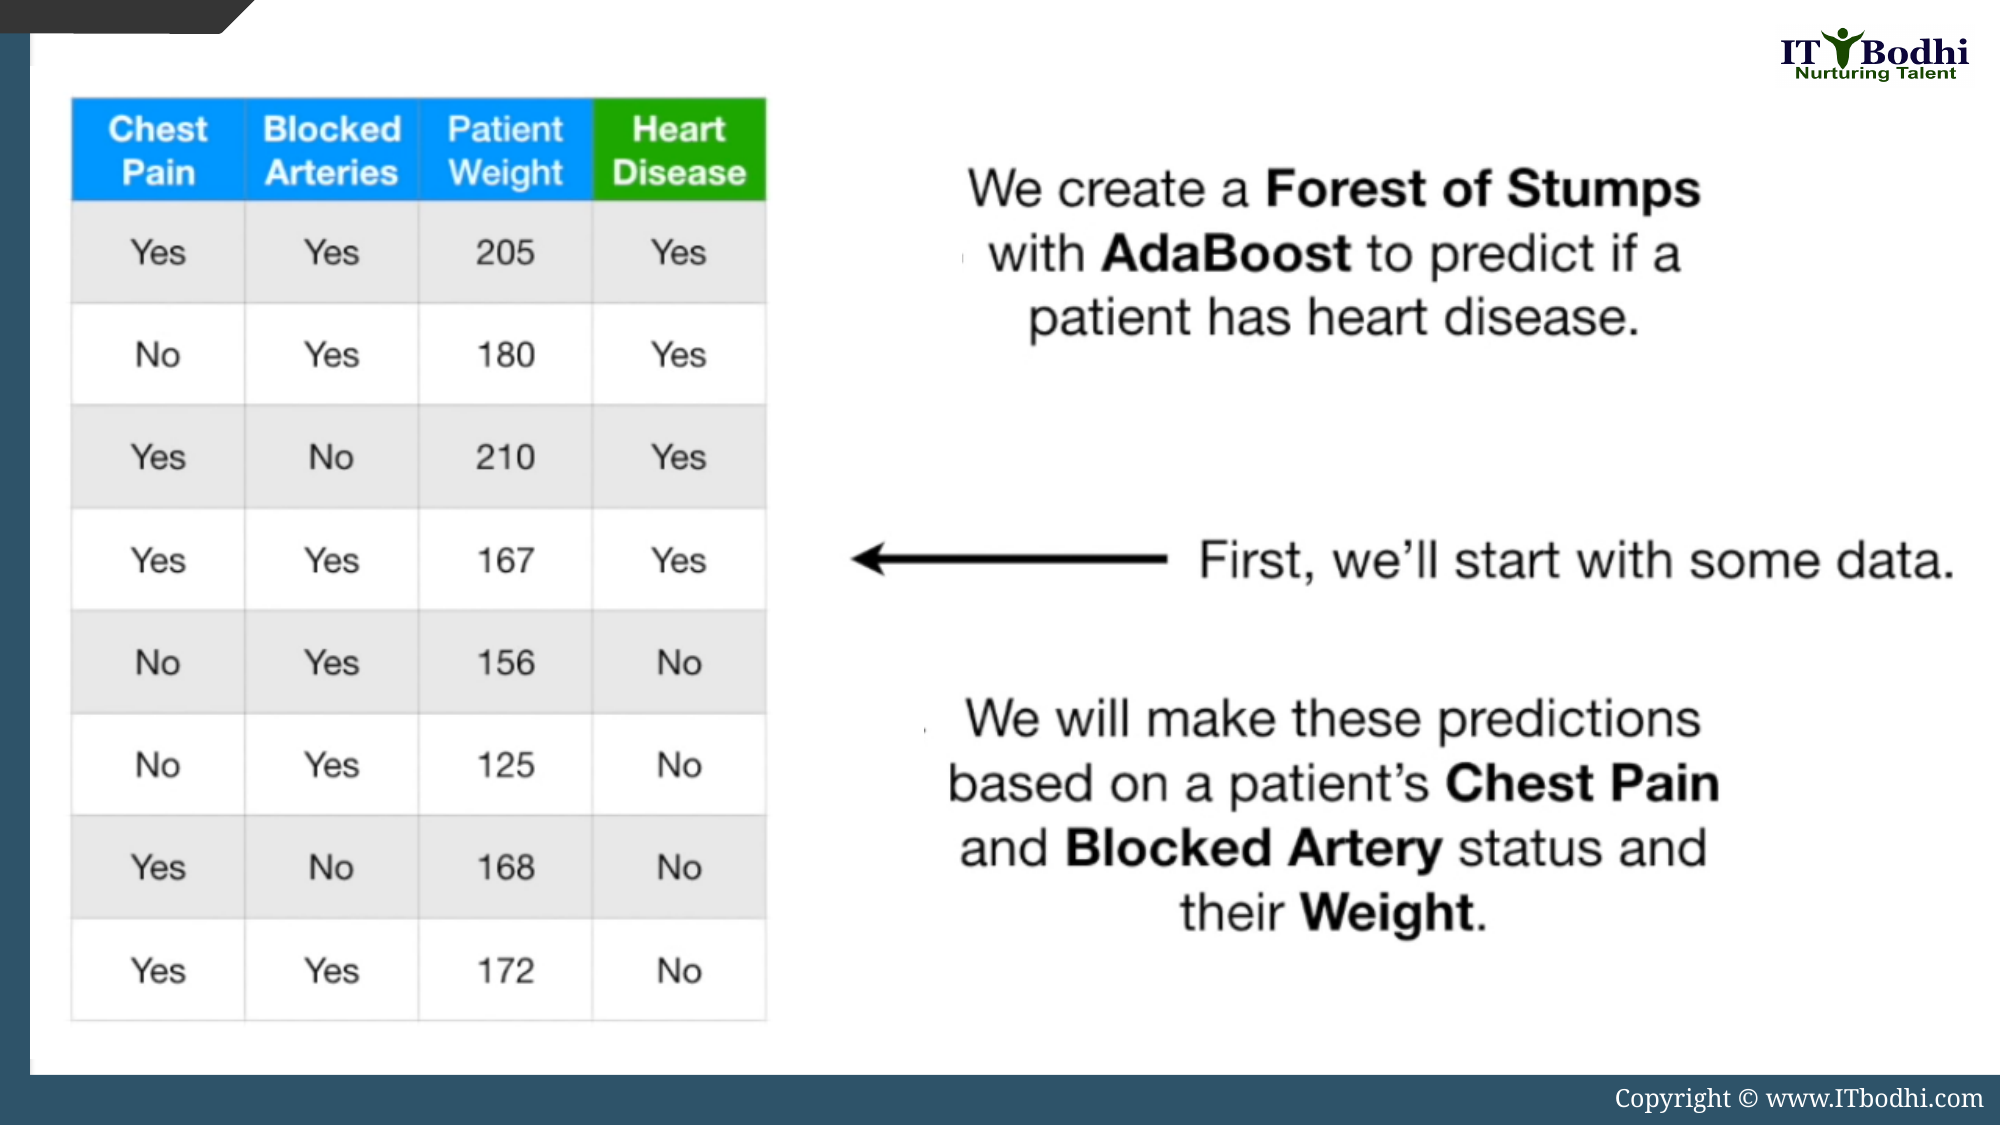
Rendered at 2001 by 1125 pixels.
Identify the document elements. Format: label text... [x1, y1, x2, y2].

text_box Copyright © www.ITbodhi.com [24, 1074, 2000, 1125]
picture [30, 24, 1976, 1059]
